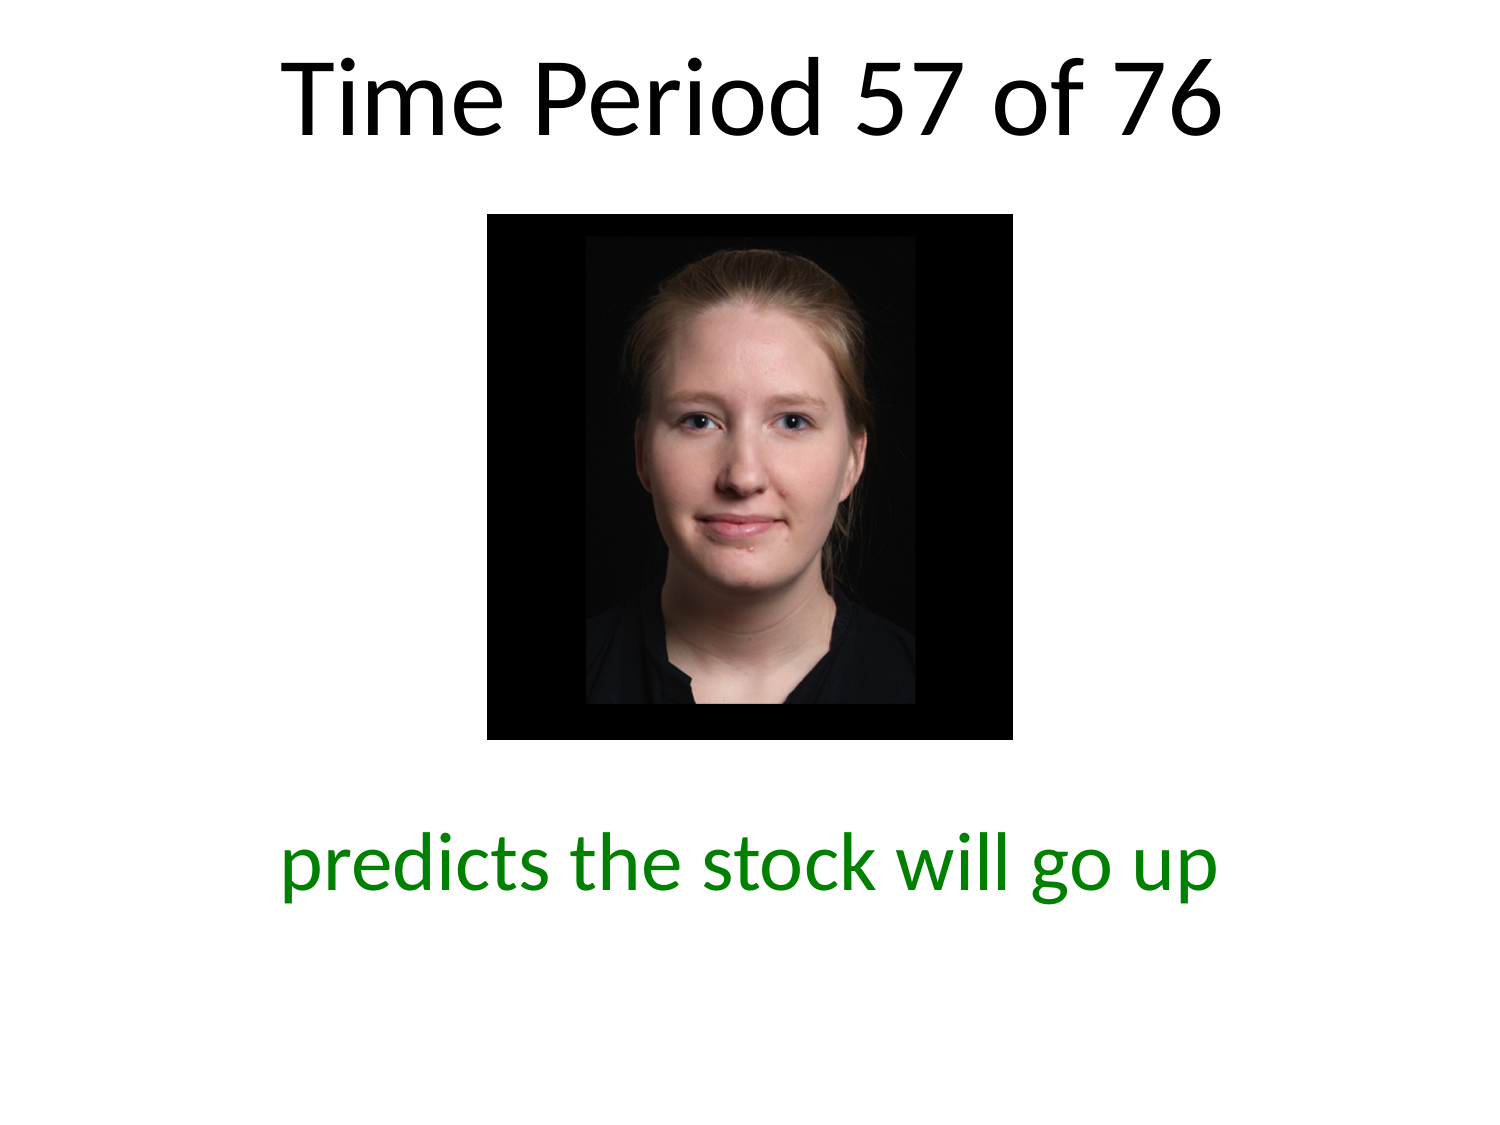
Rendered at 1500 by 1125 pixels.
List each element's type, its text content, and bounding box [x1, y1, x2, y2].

text_box Time Period 57 of 76 [265, 15, 1240, 165]
text_box predicts the stock will go up [264, 799, 1236, 915]
picture [487, 214, 1013, 740]
